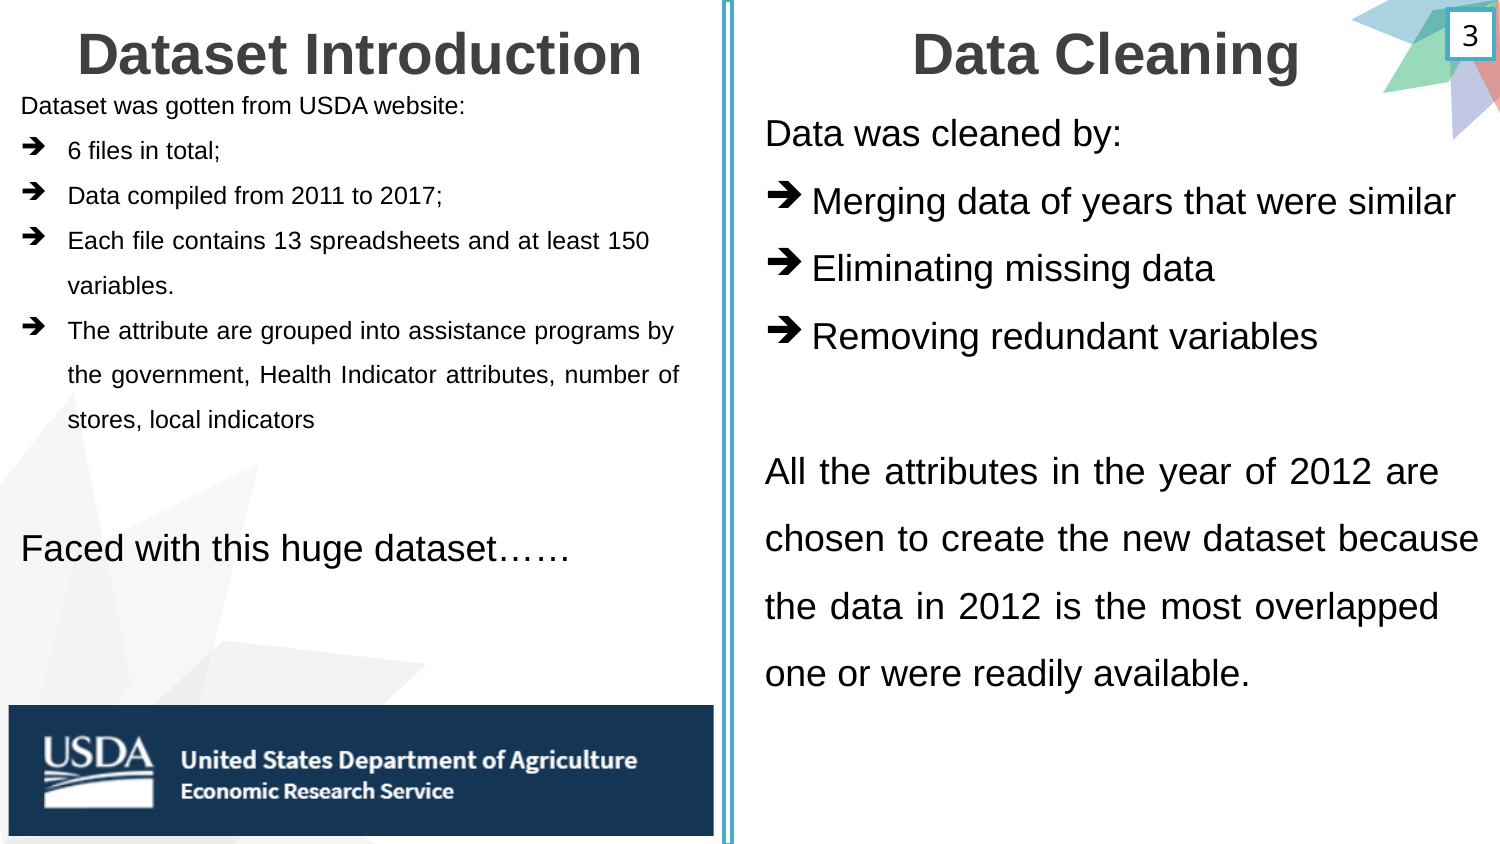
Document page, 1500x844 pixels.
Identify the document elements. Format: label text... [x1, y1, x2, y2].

text_box Data Cleaning [745, 0, 1468, 103]
picture [0, 103, 722, 844]
text_box Data was cleaned by: Merging data of years that were similar Eliminating missing data Removing redundant variables All the attributes in the year of 2012 are chosen to create the new dataset because the data in 2012 is the most overlapped one or were readily available. [750, 79, 1495, 702]
text_box Dataset Introduction [0, 0, 722, 103]
text_box [722, 0, 734, 844]
picture [734, 0, 1500, 844]
text_box 3 [1445, 7, 1496, 61]
text_box Dataset was gotten from USDA website: 6 files in total; Data compiled from 2011 to 2017; Each file contains 13 spreadsheets and at least 150 variables. The attribute are grouped into assistance programs by the government, Health Indicator attributes, number of stores, local indicators Faced with this huge dataset…… [5, 103, 714, 577]
